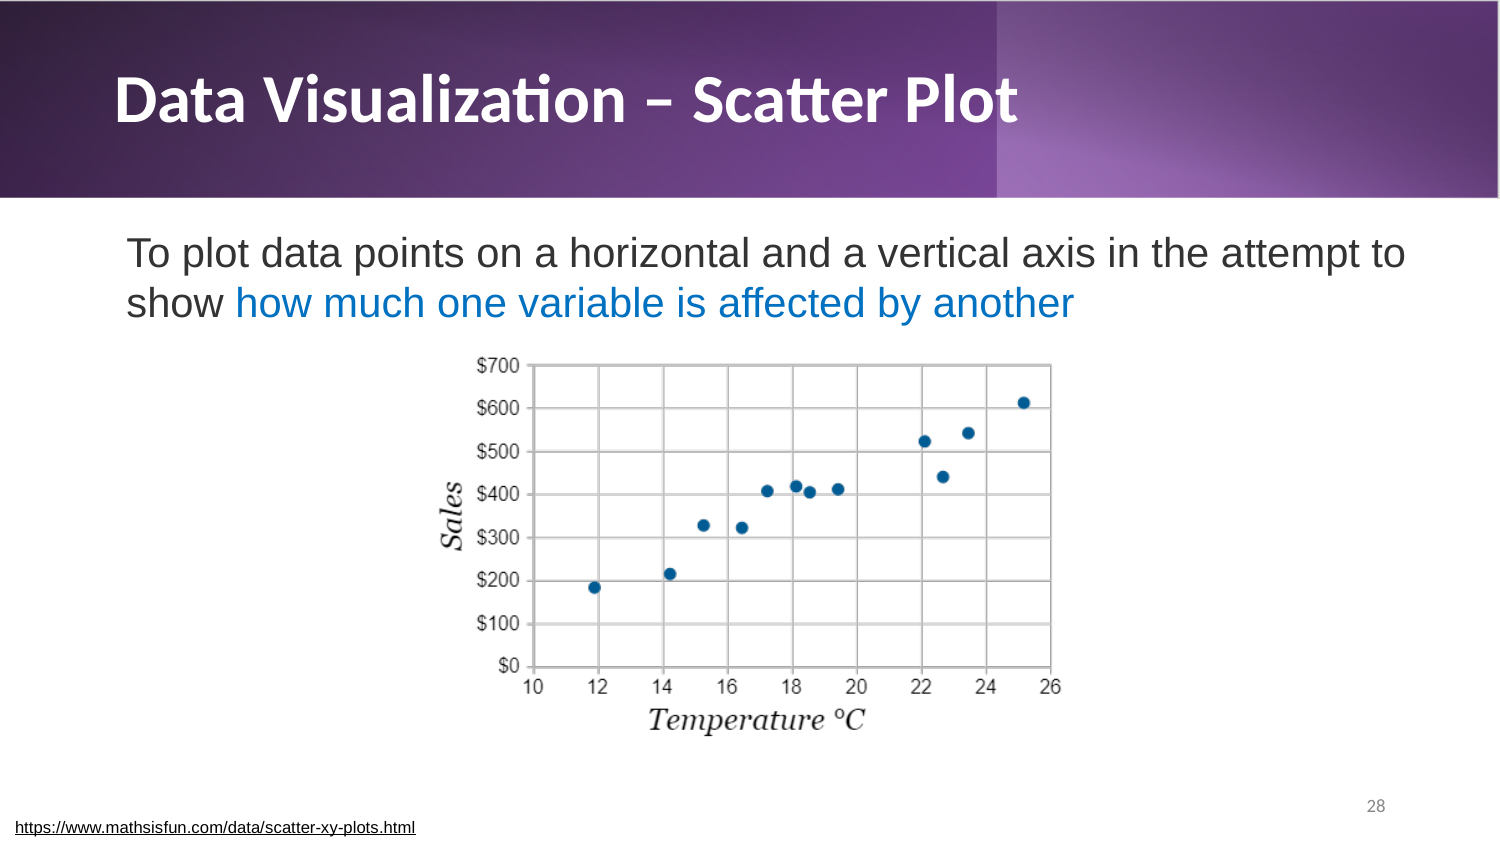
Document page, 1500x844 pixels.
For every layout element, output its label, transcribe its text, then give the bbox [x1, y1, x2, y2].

text_box To plot data points on a horizontal and a vertical axis in the attempt to show how much one variable is affected by another [111, 218, 1448, 334]
slide_number ‹#› [1059, 782, 1397, 827]
text_box https://www.mathsisfun.com/data/scatter-xy-plots.html [0, 809, 750, 844]
picture [374, 318, 1126, 776]
picture [0, 0, 1500, 199]
